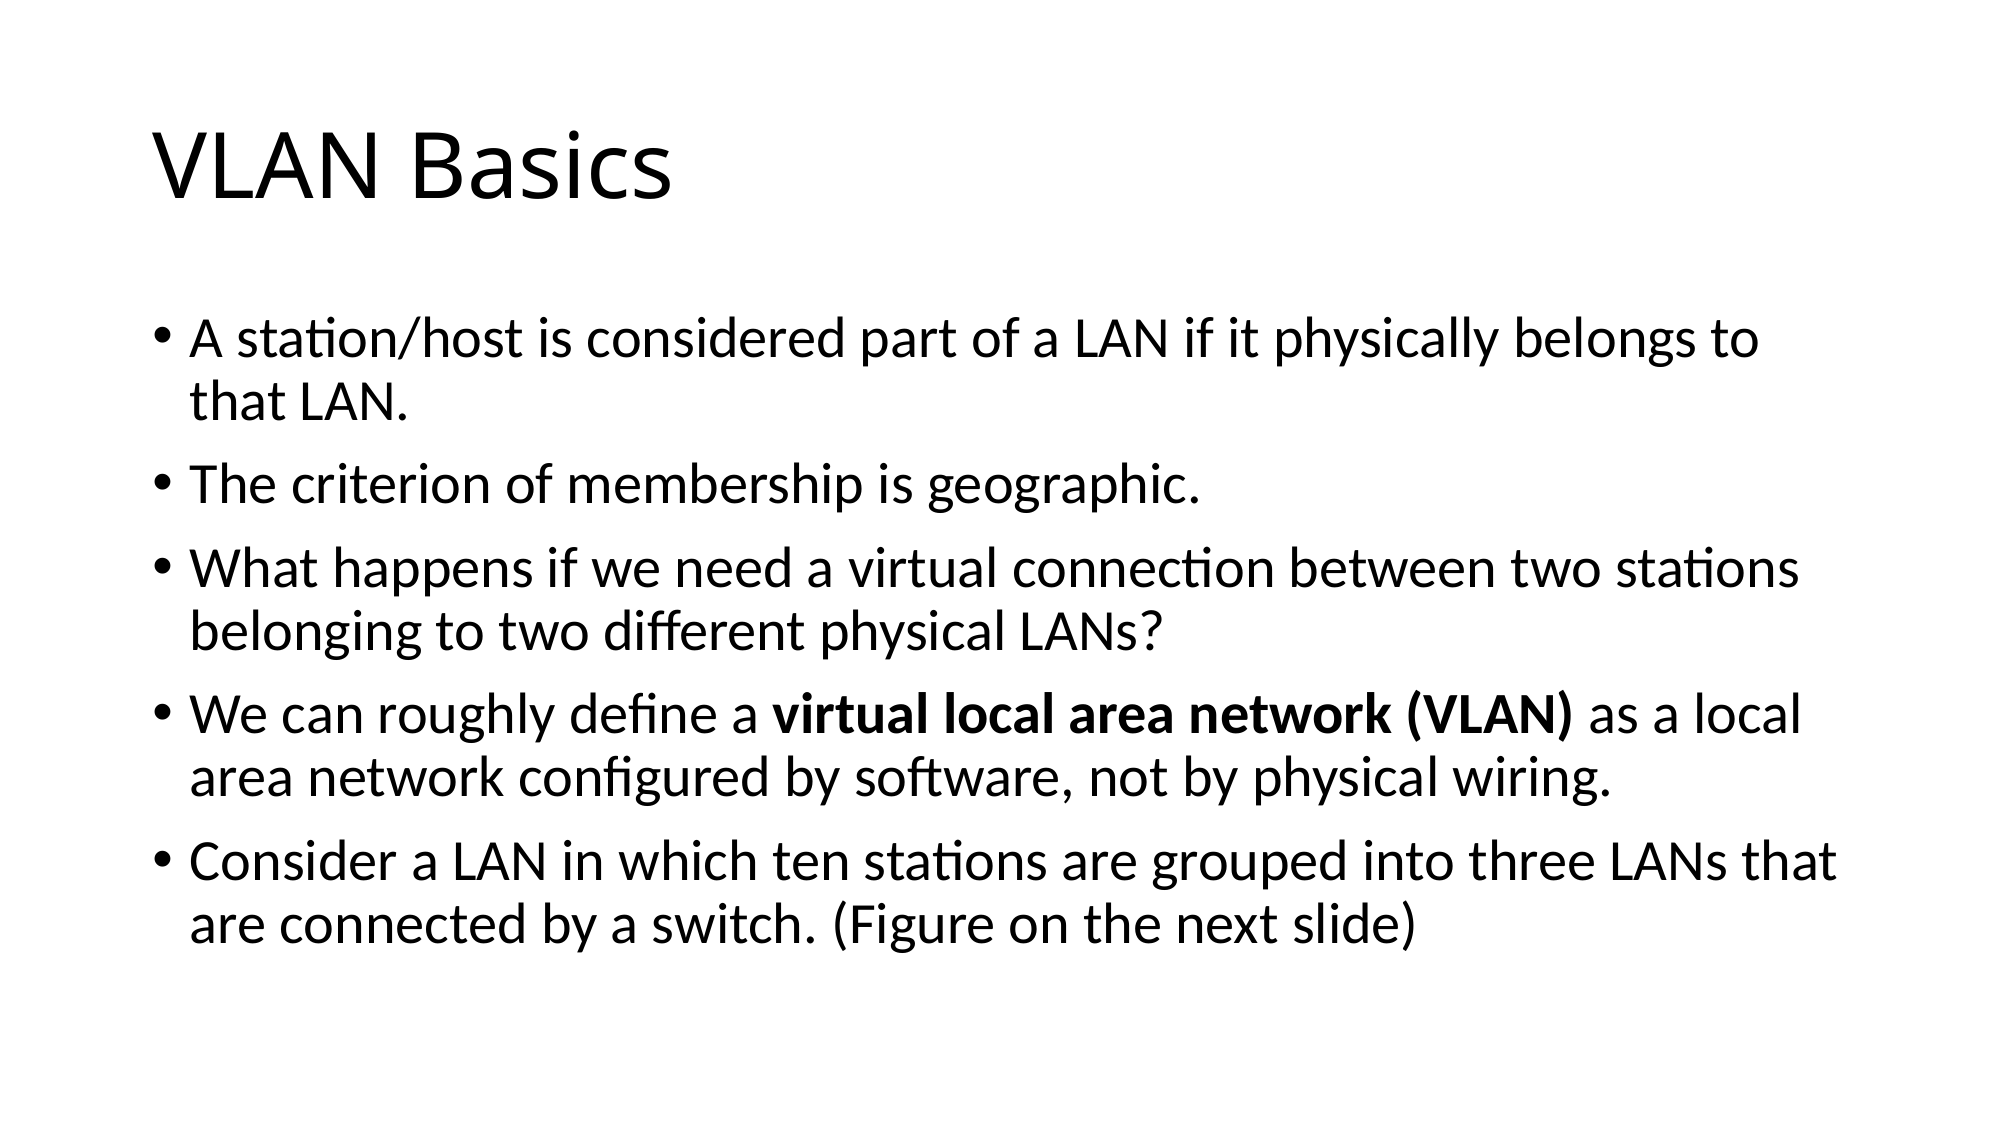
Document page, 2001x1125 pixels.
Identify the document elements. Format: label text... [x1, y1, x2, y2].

list A station/host is considered part of a LAN if it physically belongs to that LAN. The criterion of membership is geographic. What happens if we need a virtual connection between two stations belonging to two different physical LANs? We can roughly define a virtual local area network (VLAN) as a local area network configured by software, not by physical wiring. Consider a LAN in which ten stations are grouped into three LANs that are connected by a switch. (Figure on the next slide) [137, 299, 1863, 1014]
title VLAN Basics [137, 59, 1863, 278]
